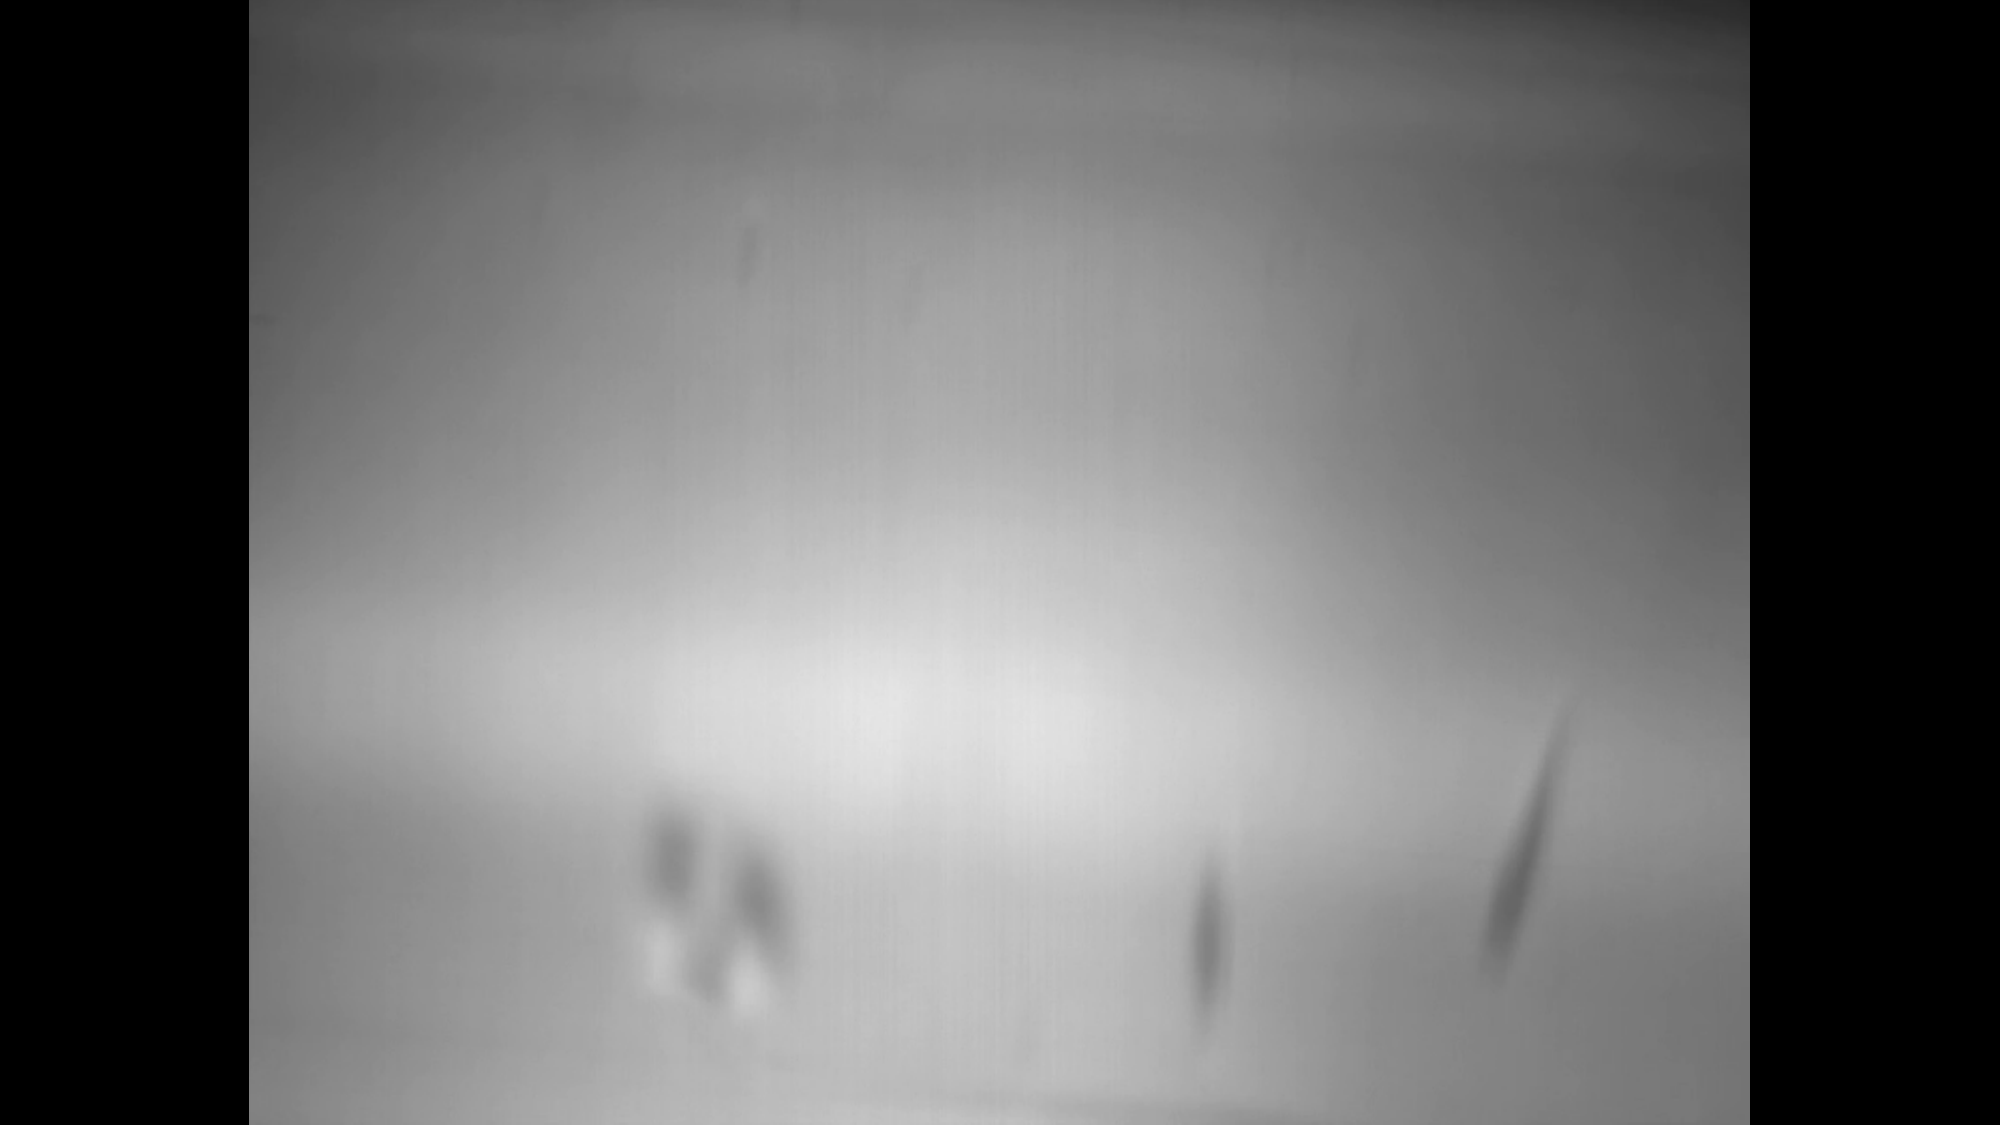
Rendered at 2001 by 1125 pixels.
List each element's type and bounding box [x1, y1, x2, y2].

picture [249, 0, 1750, 1125]
